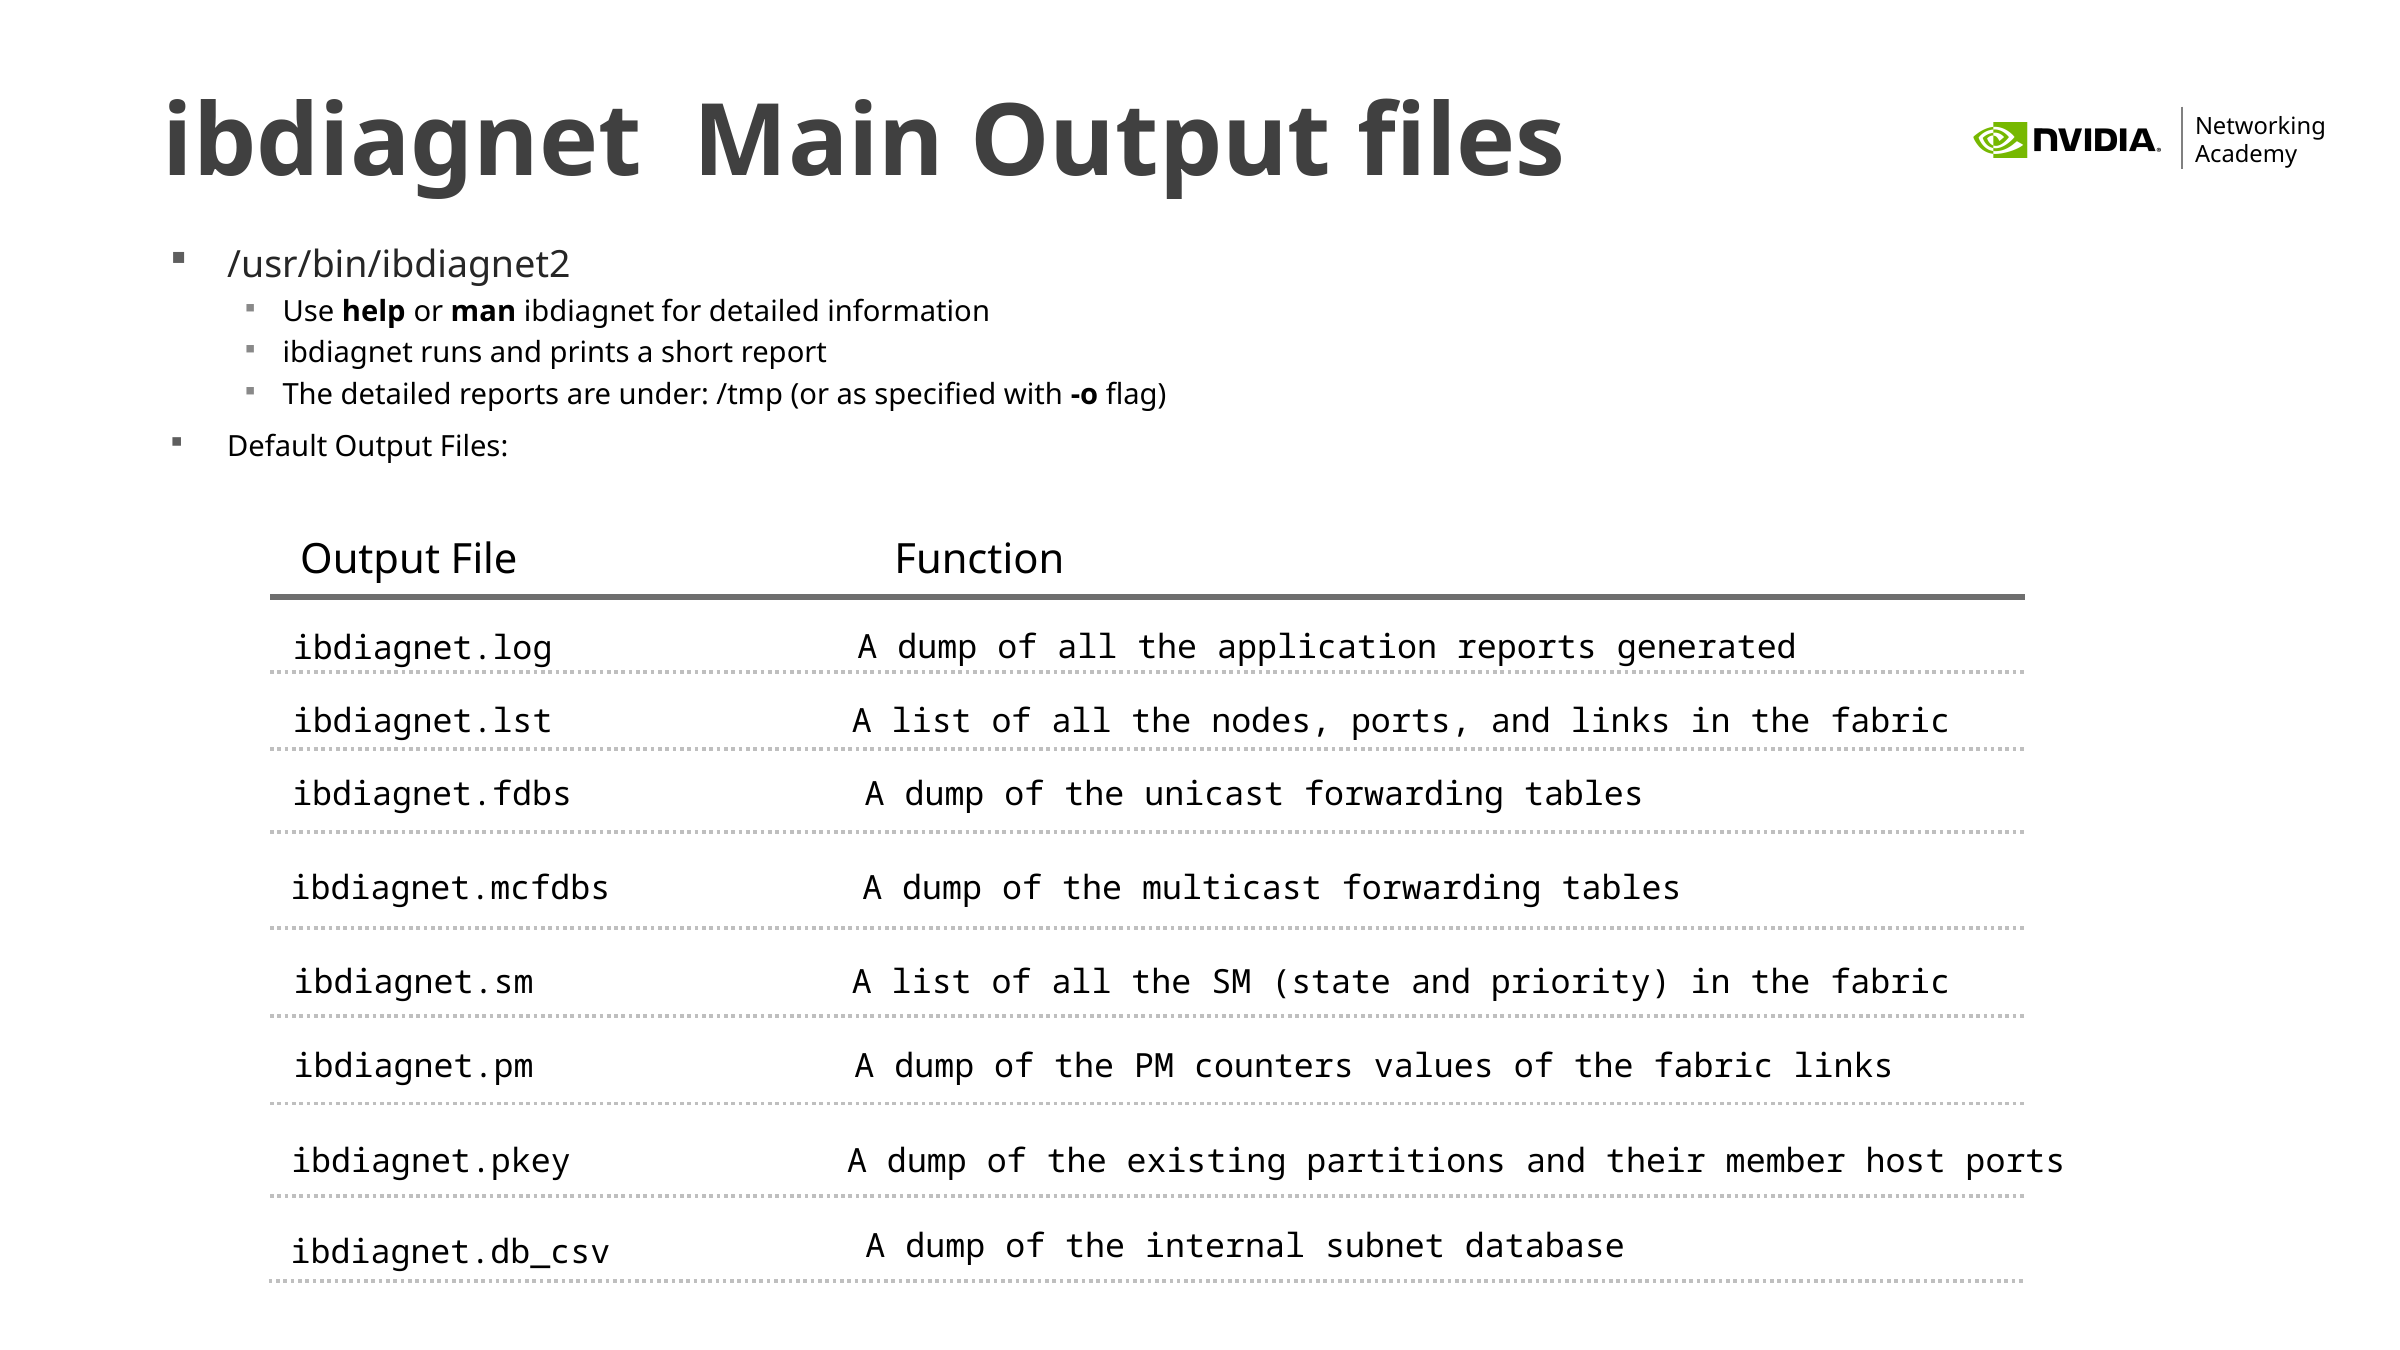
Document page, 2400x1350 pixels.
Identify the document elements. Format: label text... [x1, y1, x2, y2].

text_box ibdiagnet.mcfdbs [275, 858, 626, 914]
text_box A dump of all the application reports generated [842, 618, 1833, 673]
text_box A list of all the nodes, ports, and links in the fabric [837, 691, 1967, 747]
text_box ibdiagnet.pkey [276, 1131, 607, 1187]
text_box A dump of the internal subnet database [850, 1216, 1641, 1271]
text_box A list of all the SM (state and priority) in the fabric [837, 952, 1967, 1008]
text_box ibdiagnet.lst [278, 691, 568, 747]
picture [1961, 80, 2173, 200]
text_box A dump of the unicast forwarding tables [849, 764, 1660, 820]
text_box ibdiagnet.fdbs [277, 764, 587, 820]
text_box ibdiagnet.pm [278, 1036, 549, 1092]
text_box A dump of the PM counters values of the fabric links [839, 1036, 1910, 1092]
text_box ibdiagnet.log [278, 618, 568, 674]
text_box ibdiagnet.sm [278, 952, 549, 1008]
list /usr/bin/ibdiagnet2 Use help or man ibdiagnet for detailed information ibdiagnet runs and prints a short report The detailed reports are under: /tmp (or as specified with -o flag) Default Output Files: [154, 237, 2026, 1094]
text_box Output File [285, 524, 533, 590]
text_box ibdiagnet.db_csv [275, 1223, 626, 1278]
text_box Function [879, 524, 1080, 590]
text_box A dump of the existing partitions and their member host ports [832, 1131, 2082, 1187]
text_box A dump of the multicast forwarding tables [847, 858, 1717, 914]
title ibdiagnet Main Output files [147, 87, 1952, 200]
